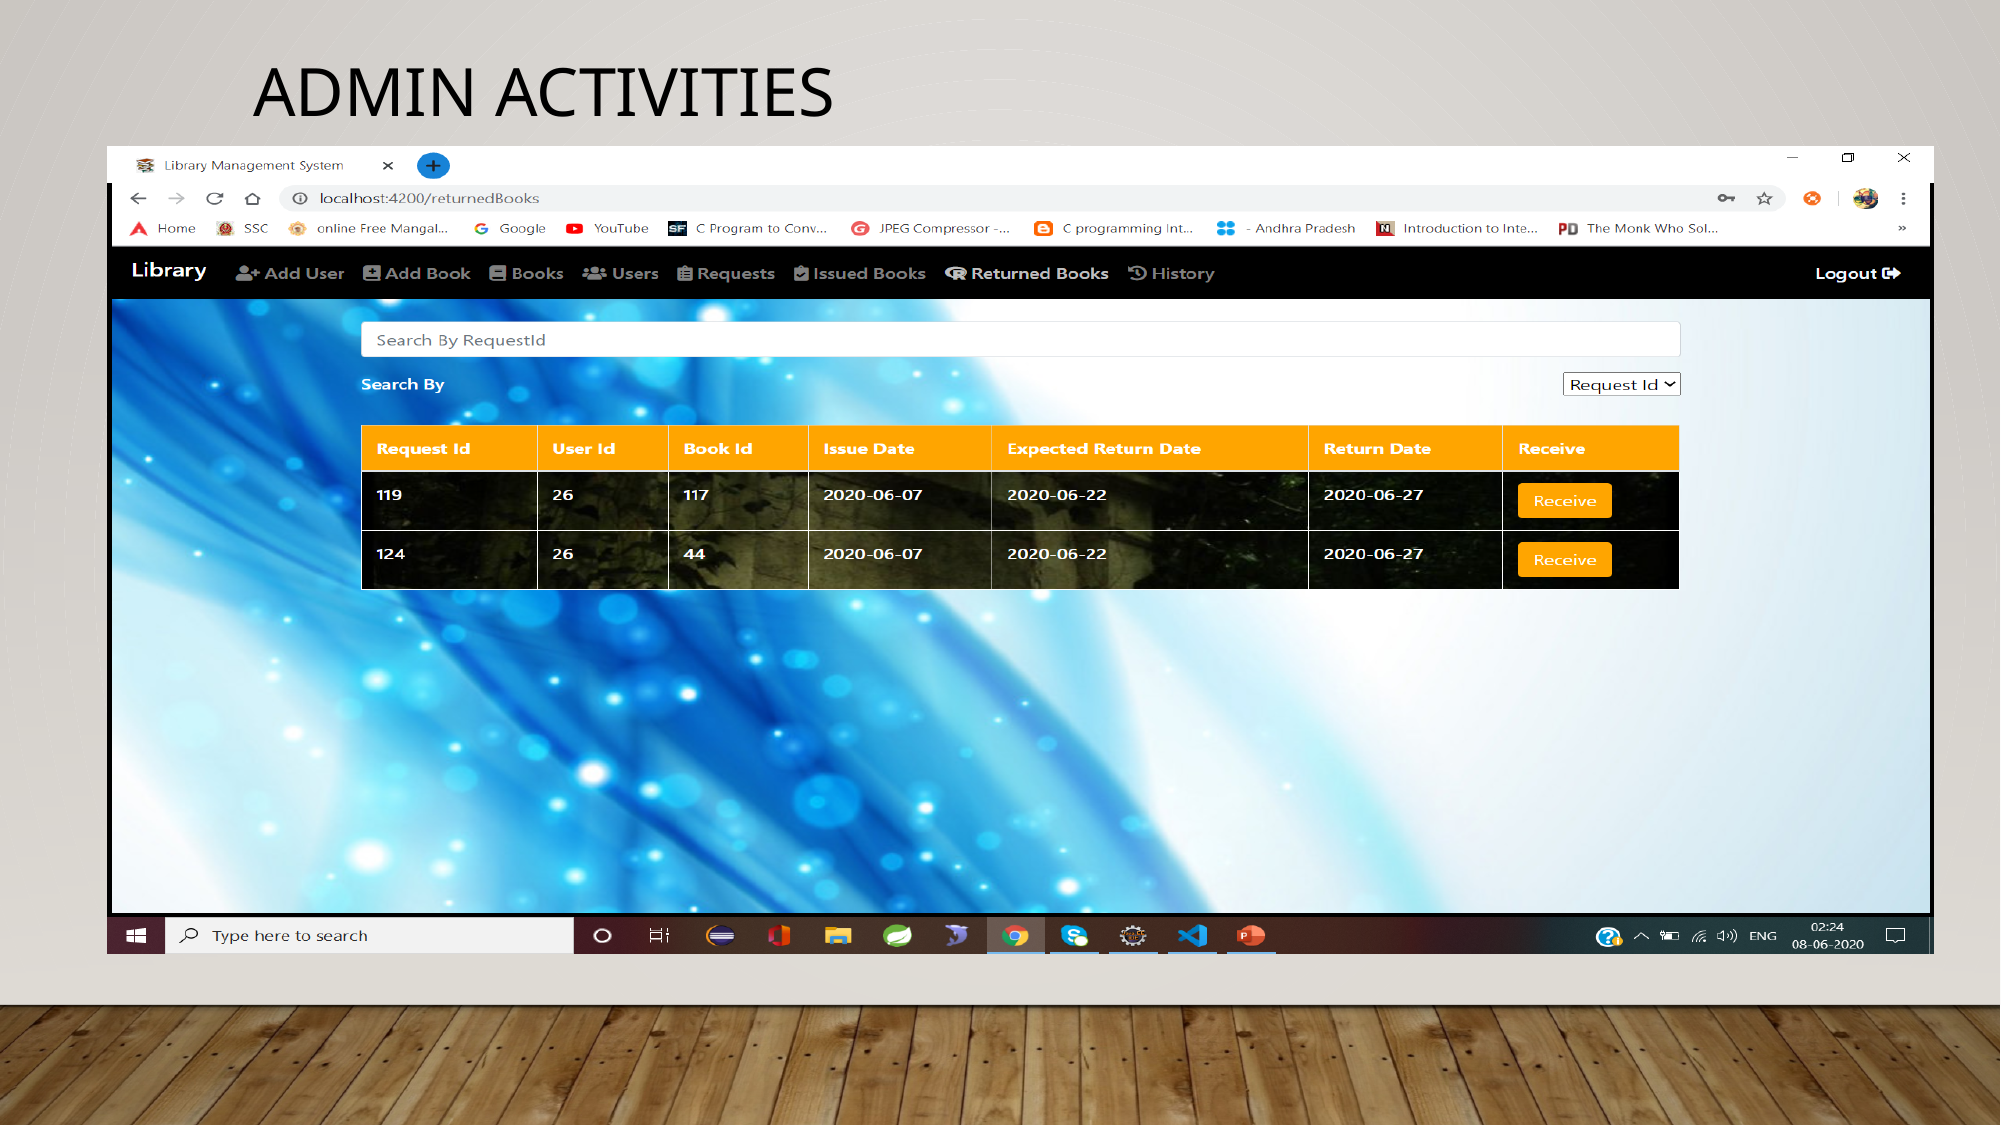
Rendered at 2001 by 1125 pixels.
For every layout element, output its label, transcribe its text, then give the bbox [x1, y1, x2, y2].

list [106, 146, 1934, 954]
picture [0, 1005, 2000, 1125]
title Admin activities [238, 51, 1814, 146]
